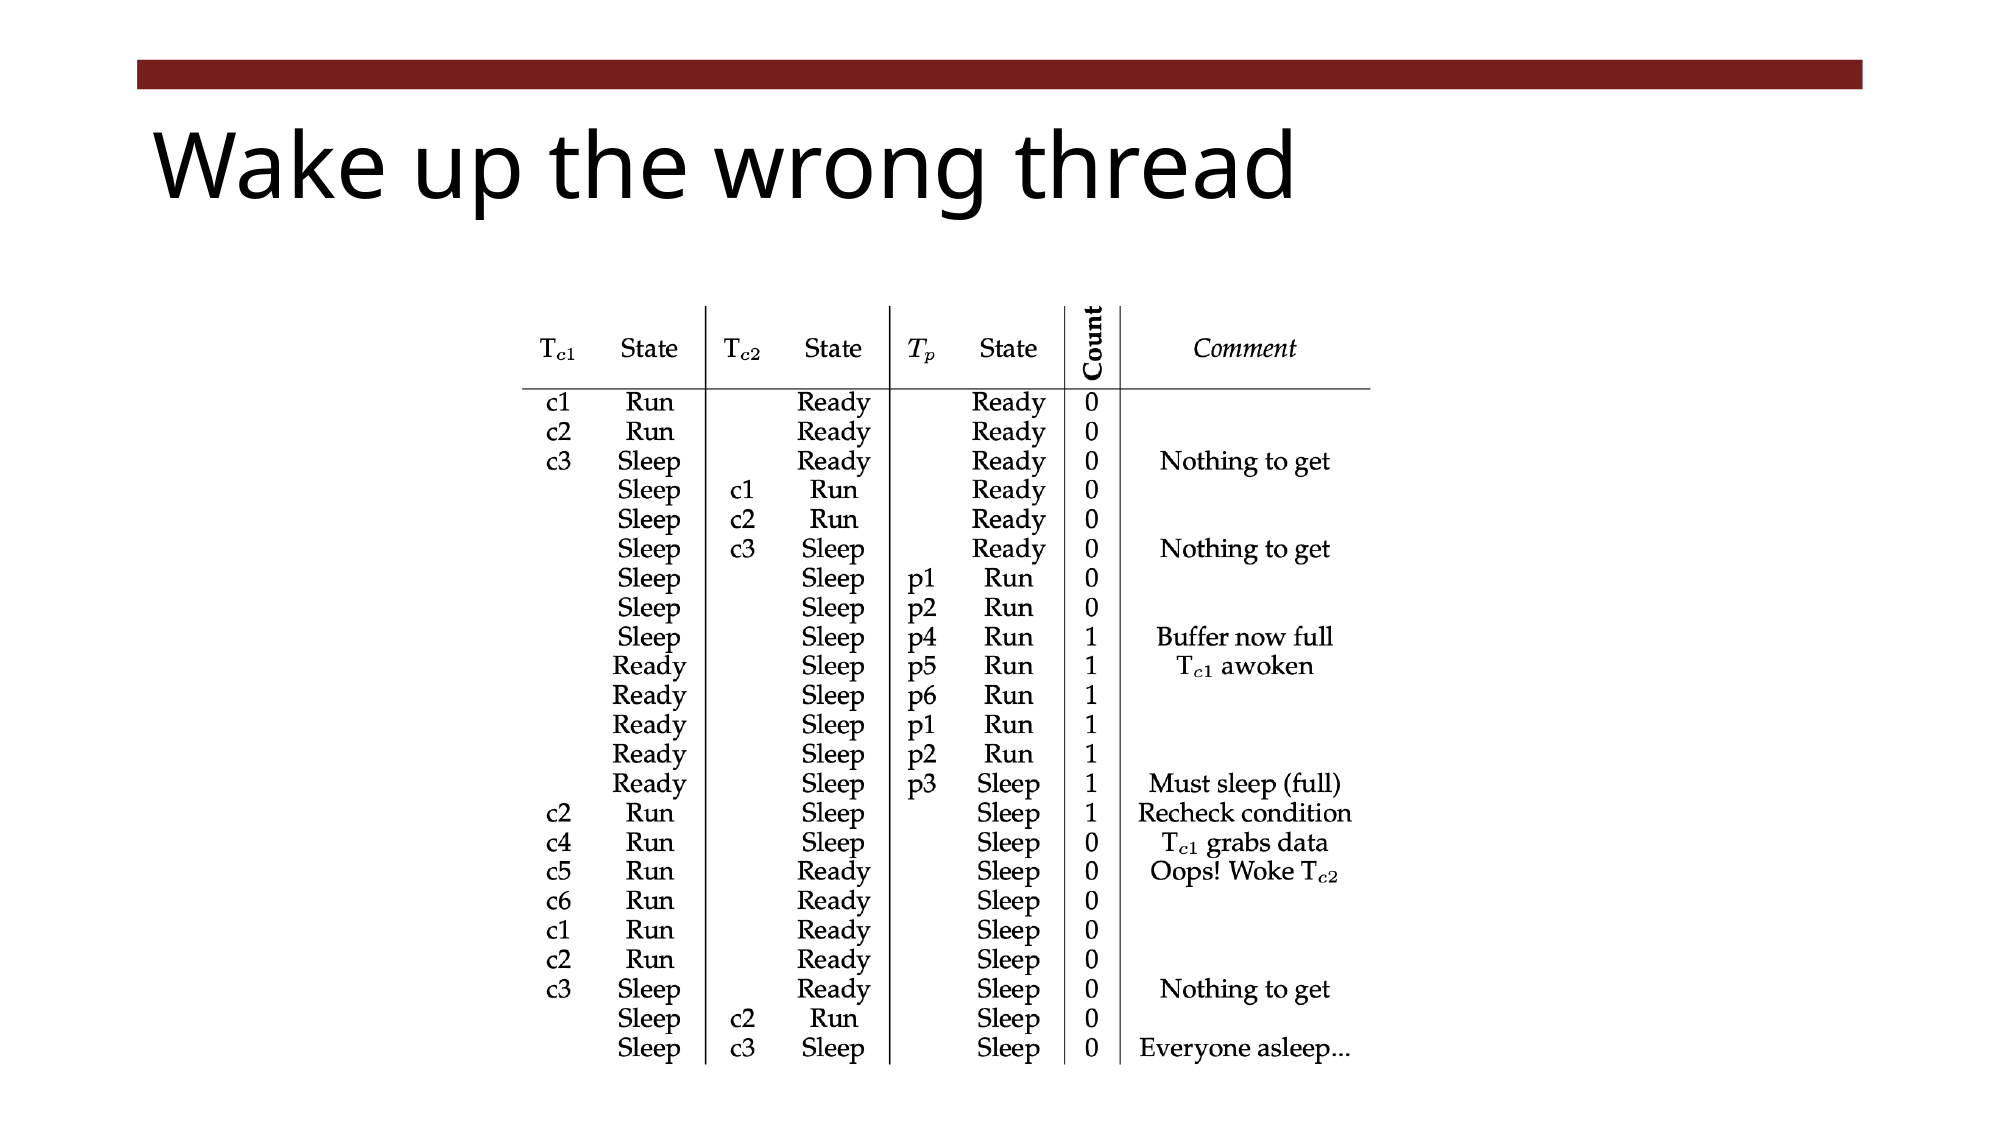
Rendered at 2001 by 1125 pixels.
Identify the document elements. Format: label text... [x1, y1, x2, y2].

title Wake up the wrong thread [137, 59, 1863, 278]
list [515, 277, 1391, 1081]
